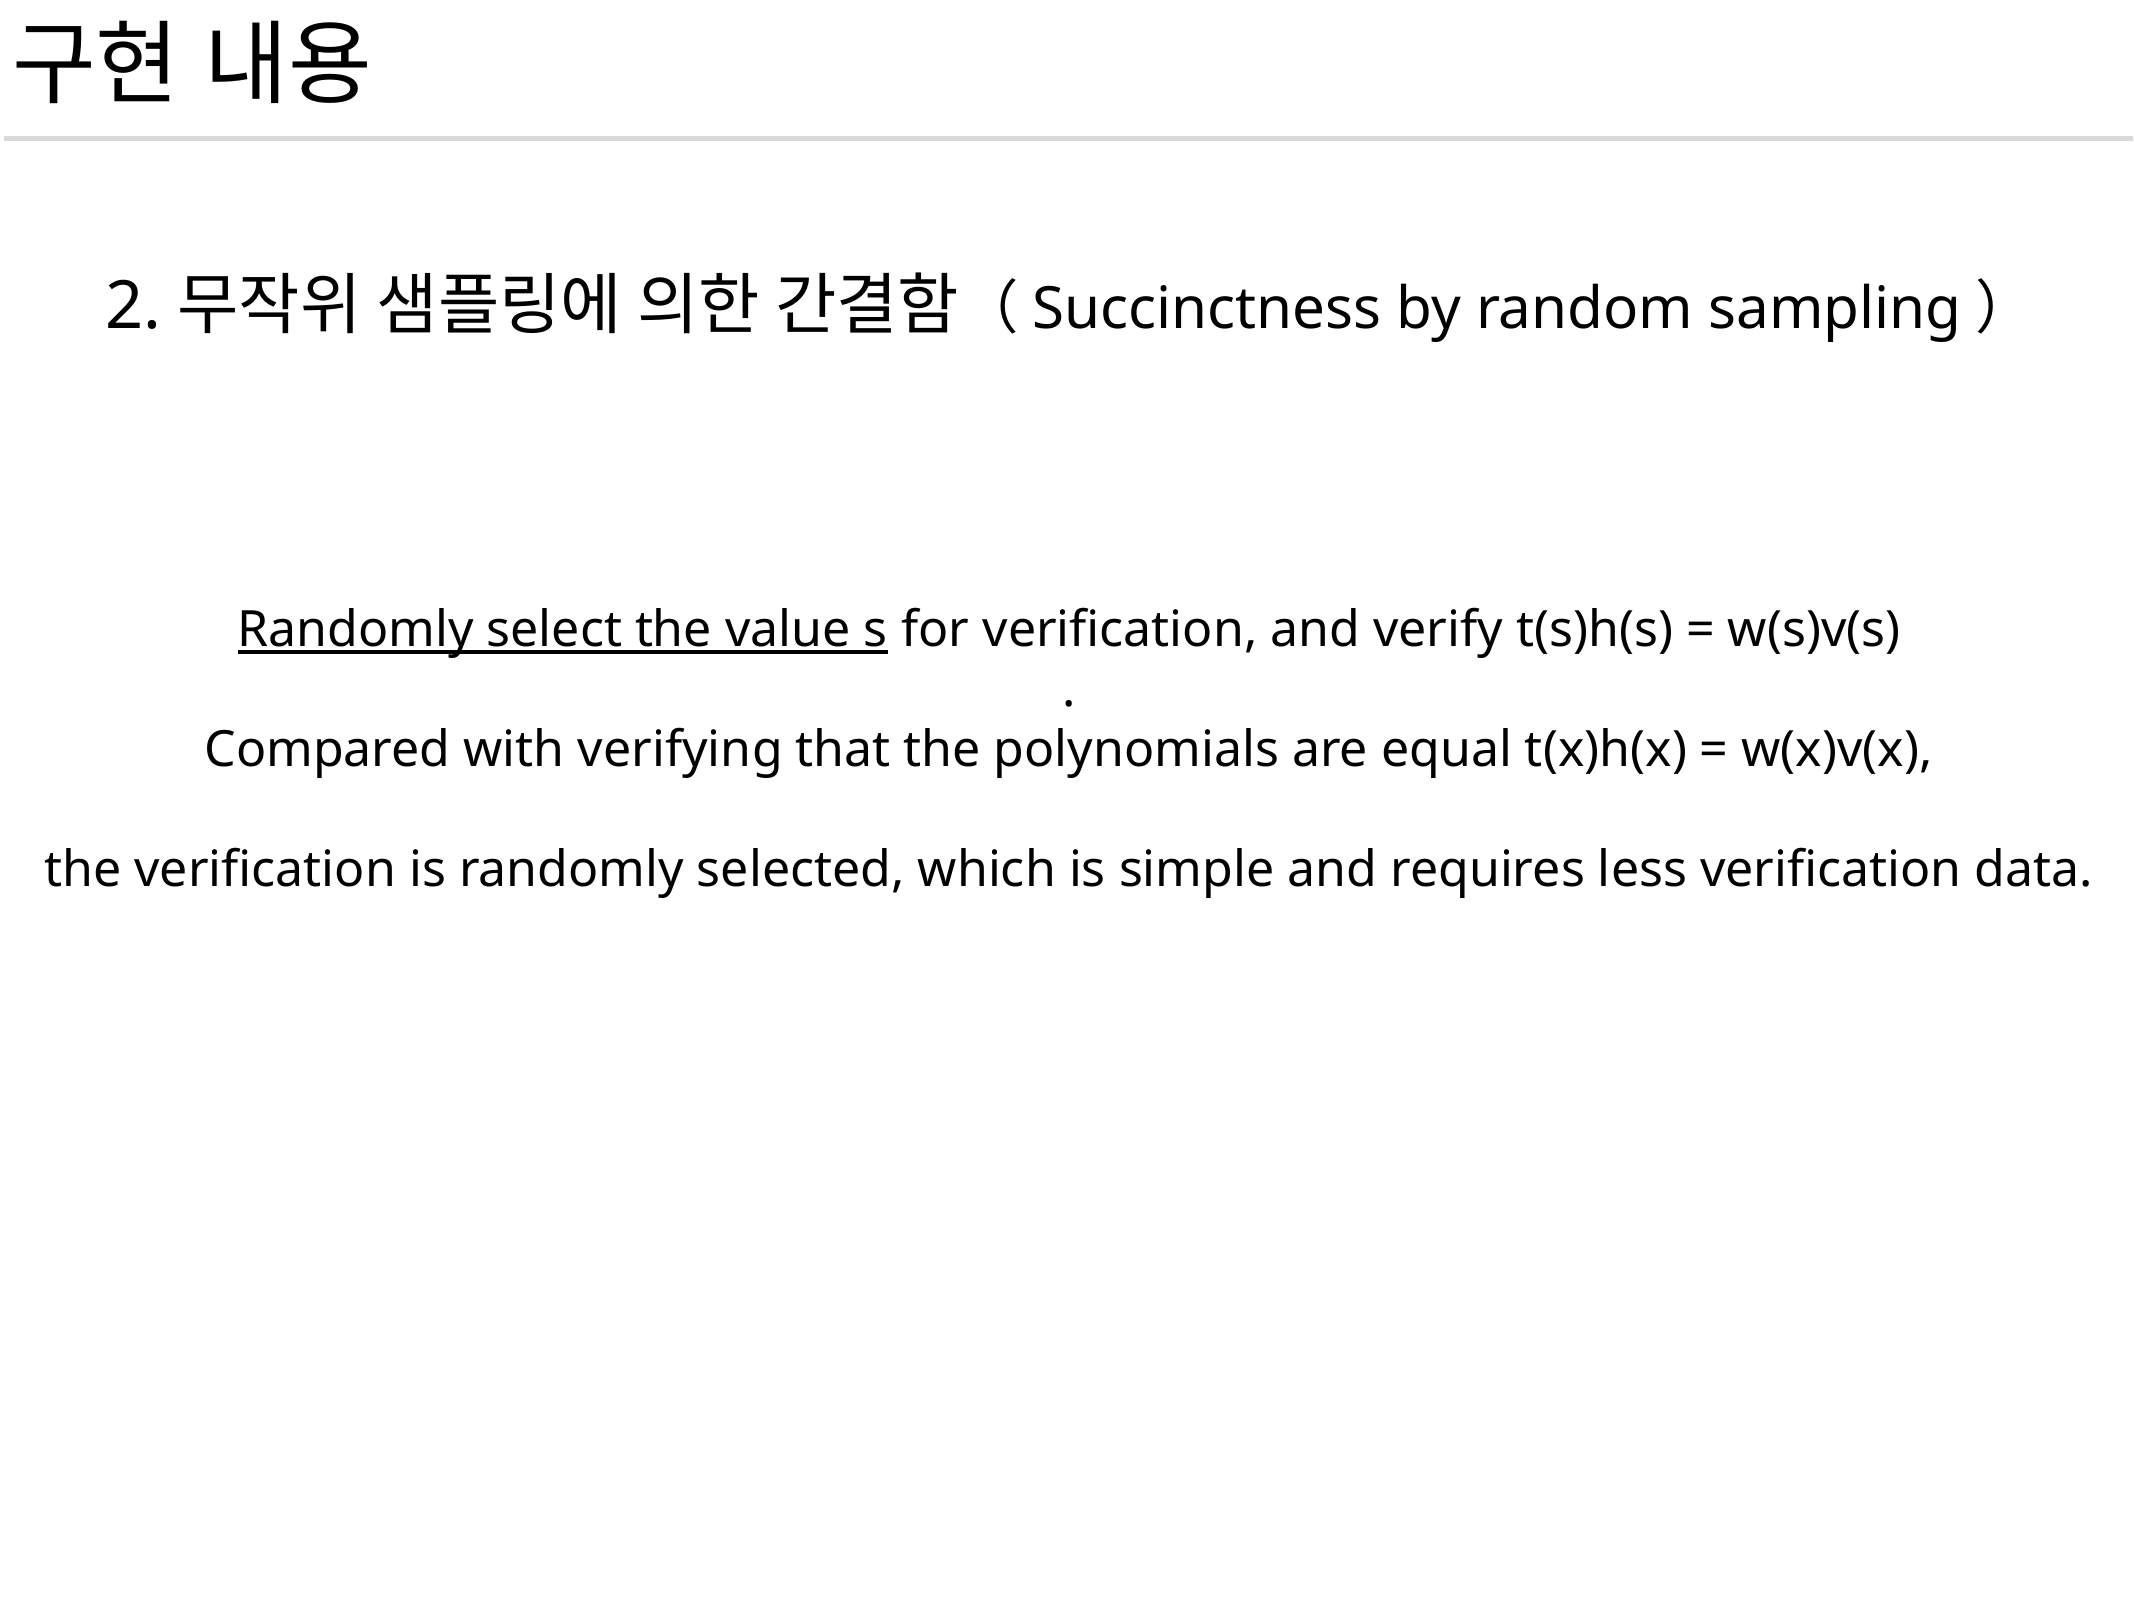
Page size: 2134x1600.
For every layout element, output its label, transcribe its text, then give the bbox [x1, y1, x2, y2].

text_box 2.무작위 샘플링에 의한 간결함（Succinctness by random sampling） [2, 253, 2134, 351]
text_box 구현 내용 [3, 0, 2134, 123]
text_box Randomly select the value s for verification, and verify t(s)h(s) = w(s)v(s) . Compared with verifying that the polynomials are equal t(x)h(x) = w(x)v(x), the verification is randomly selected, which is simple and requires less verification data. [3, 494, 2134, 998]
